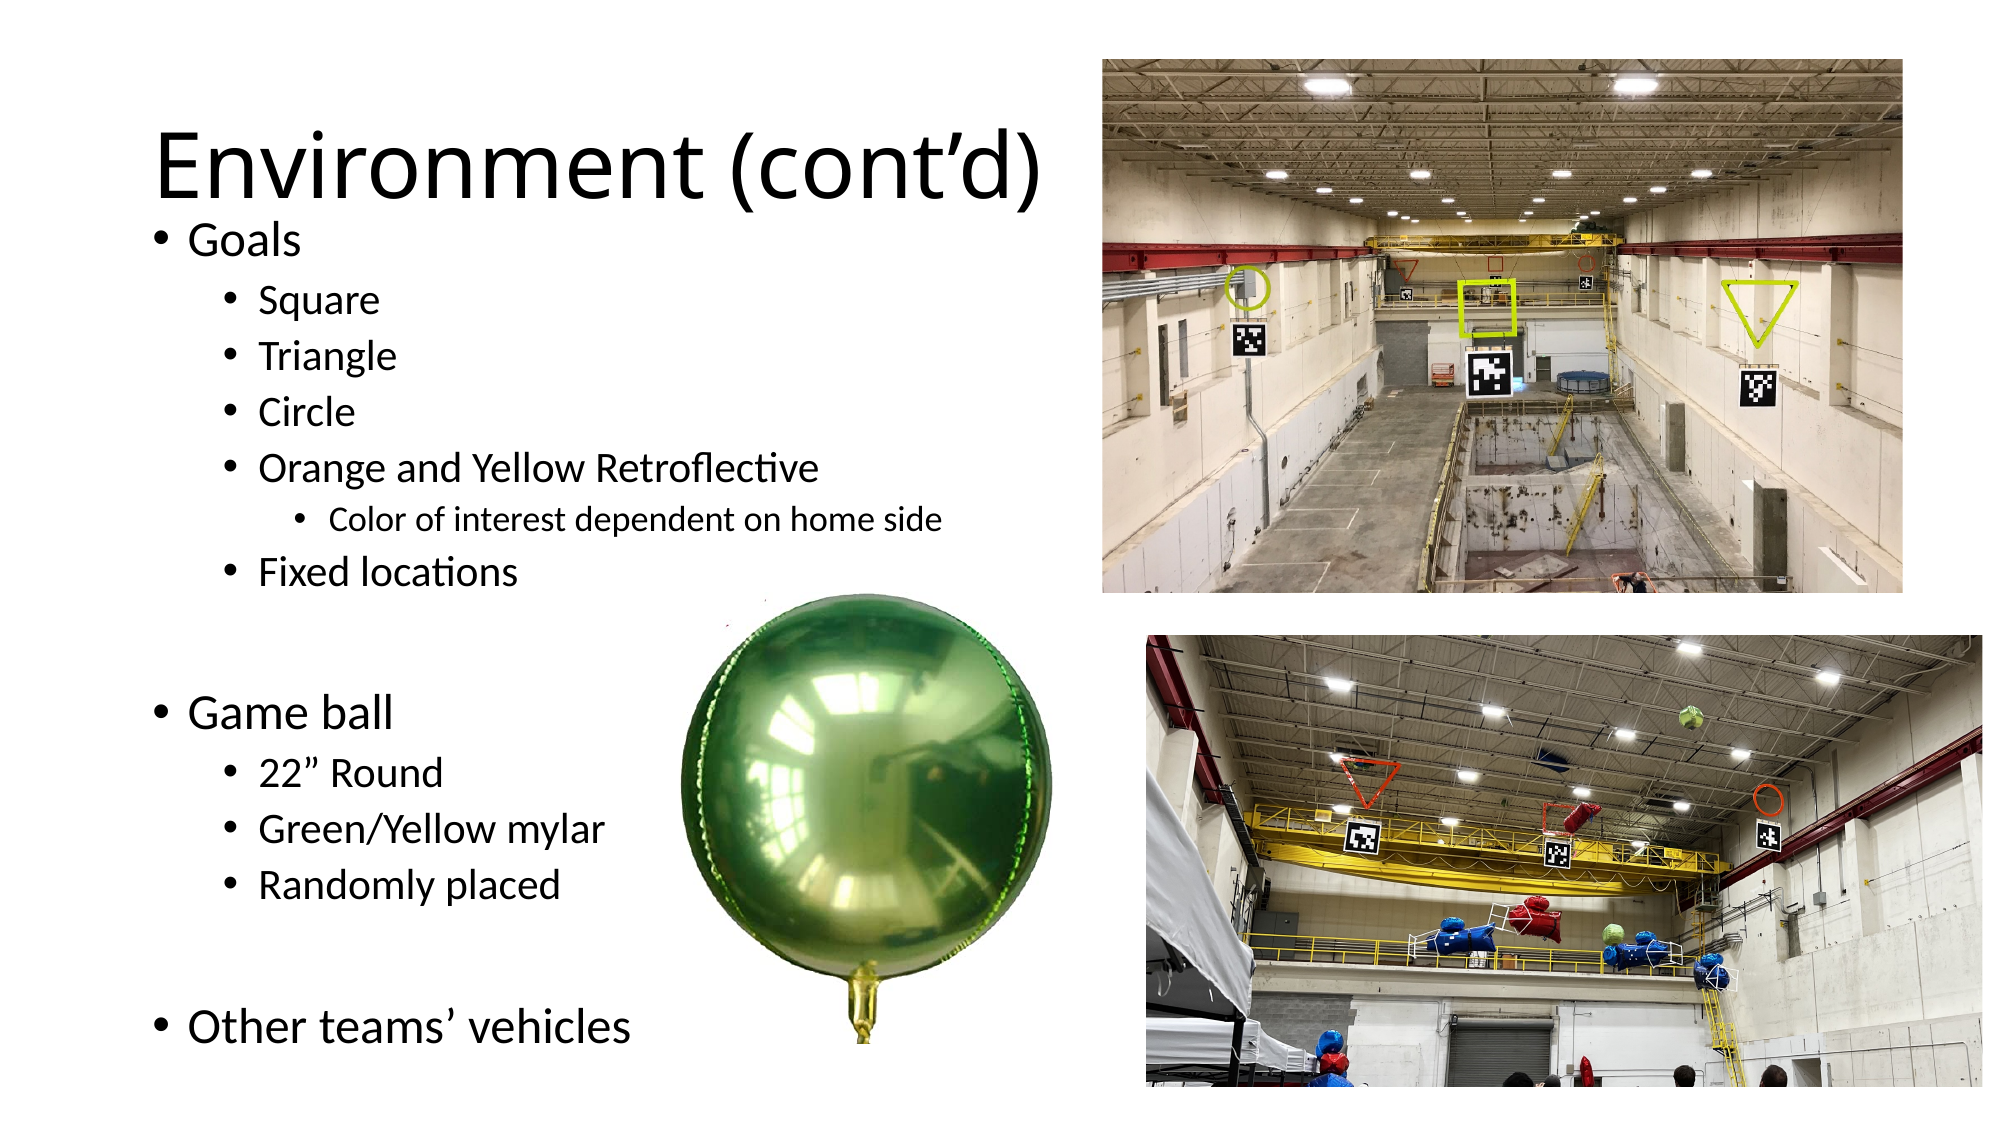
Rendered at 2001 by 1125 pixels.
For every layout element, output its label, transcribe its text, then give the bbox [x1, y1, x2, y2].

picture [1102, 59, 1903, 593]
title Environment (cont’d) [137, 59, 1102, 205]
picture [1146, 635, 1983, 1087]
list Goals Square Triangle Circle Orange and Yellow Retroflective Color of interest dependent on home side Fixed locations Game ball 22” Round Green/Yellow mylar Randomly placed Other teams’ vehicles [137, 205, 1863, 1066]
picture [669, 592, 1063, 1044]
